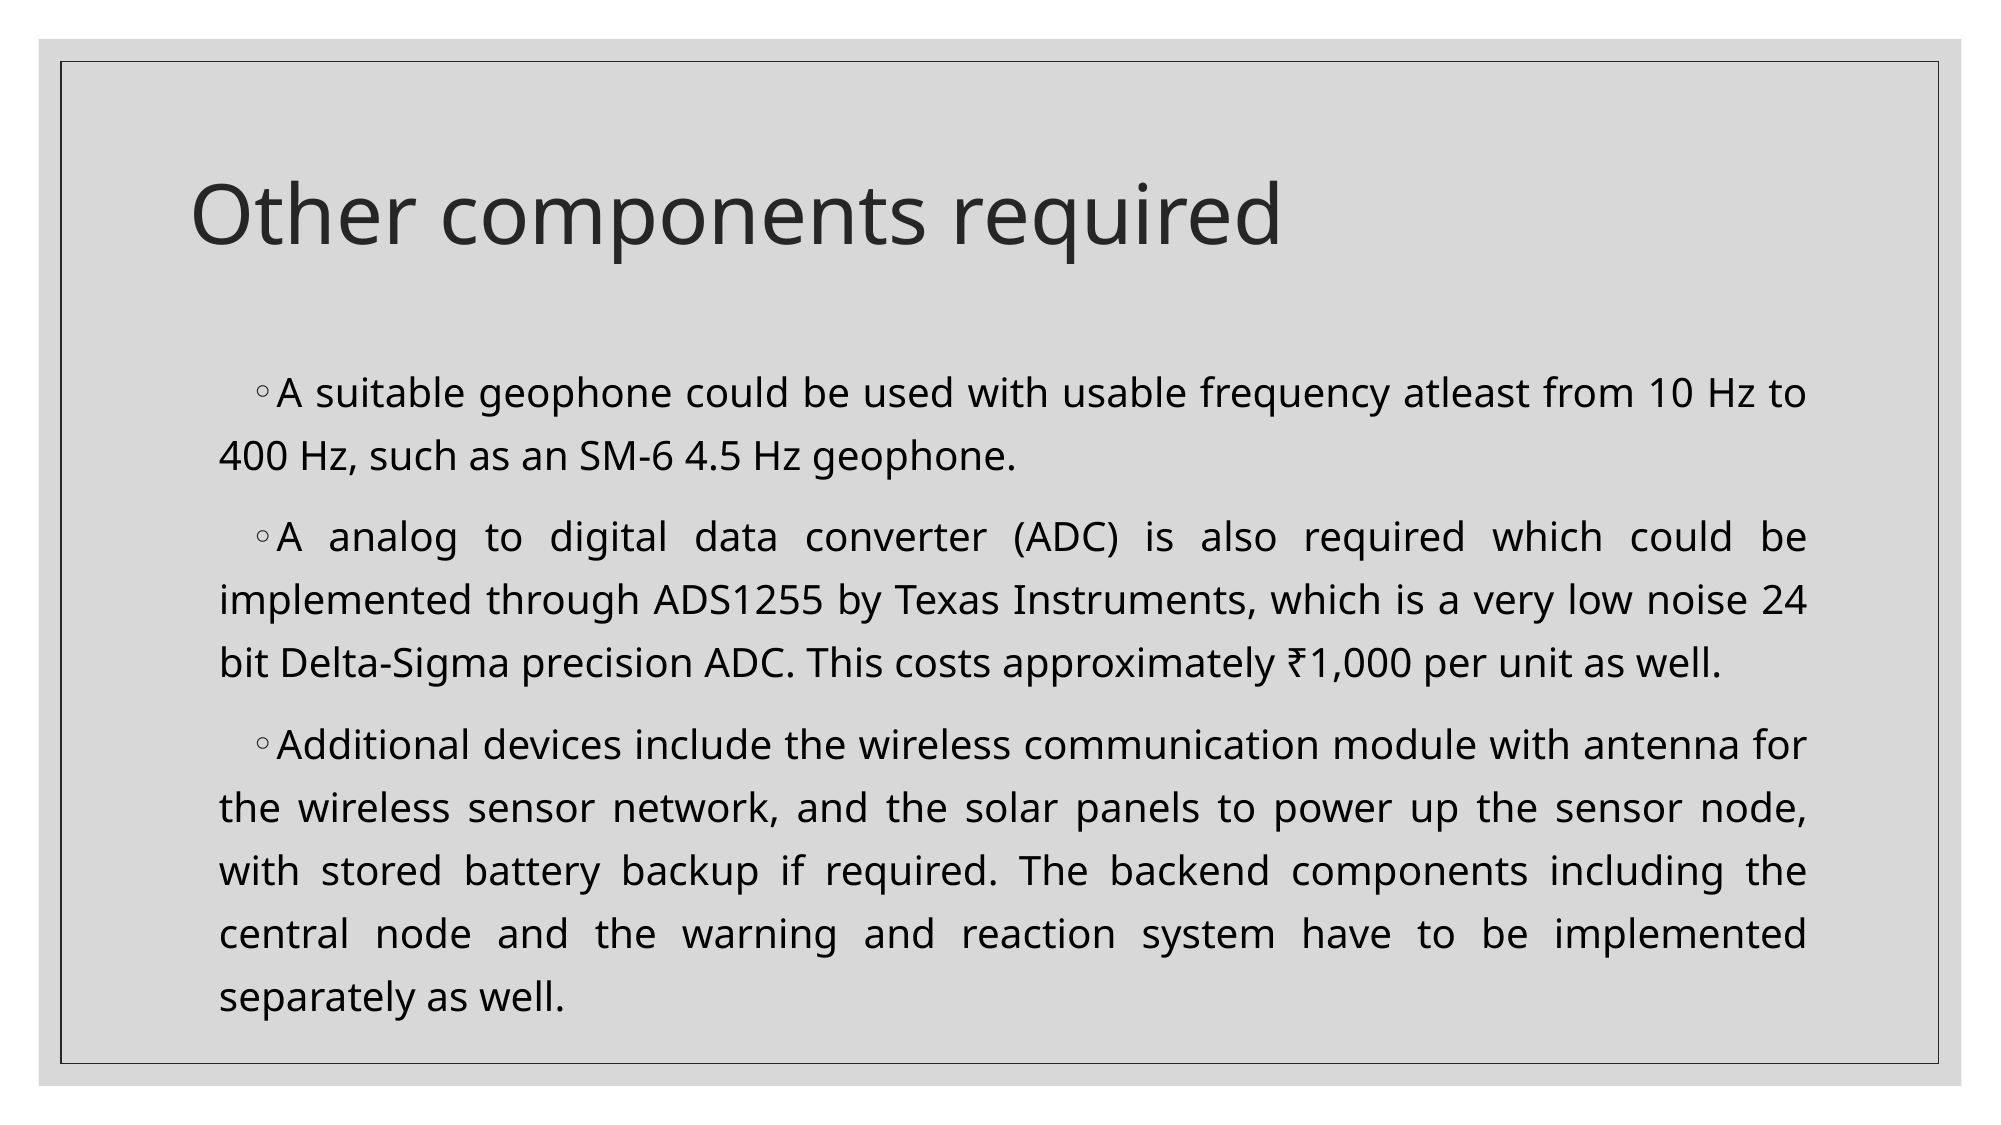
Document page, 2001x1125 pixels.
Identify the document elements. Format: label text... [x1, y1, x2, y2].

list A suitable geophone could be used with usable frequency atleast from 10 Hz to 400 Hz, such as an SM-6 4.5 Hz geophone. A analog to digital data converter (ADC) is also required which could be implemented through ADS1255 by Texas Instruments, which is a very low noise 24 bit Delta-Sigma precision ADC. This costs approximately ₹1,000 per unit as well. Additional devices include the wireless communication module with antenna for the wireless sensor network, and the solar panels to power up the sensor node, with stored battery backup if required. The backend components including the central node and the warning and reaction system have to be implemented separately as well. [174, 345, 1825, 1036]
title Other components required [174, 105, 1825, 331]
